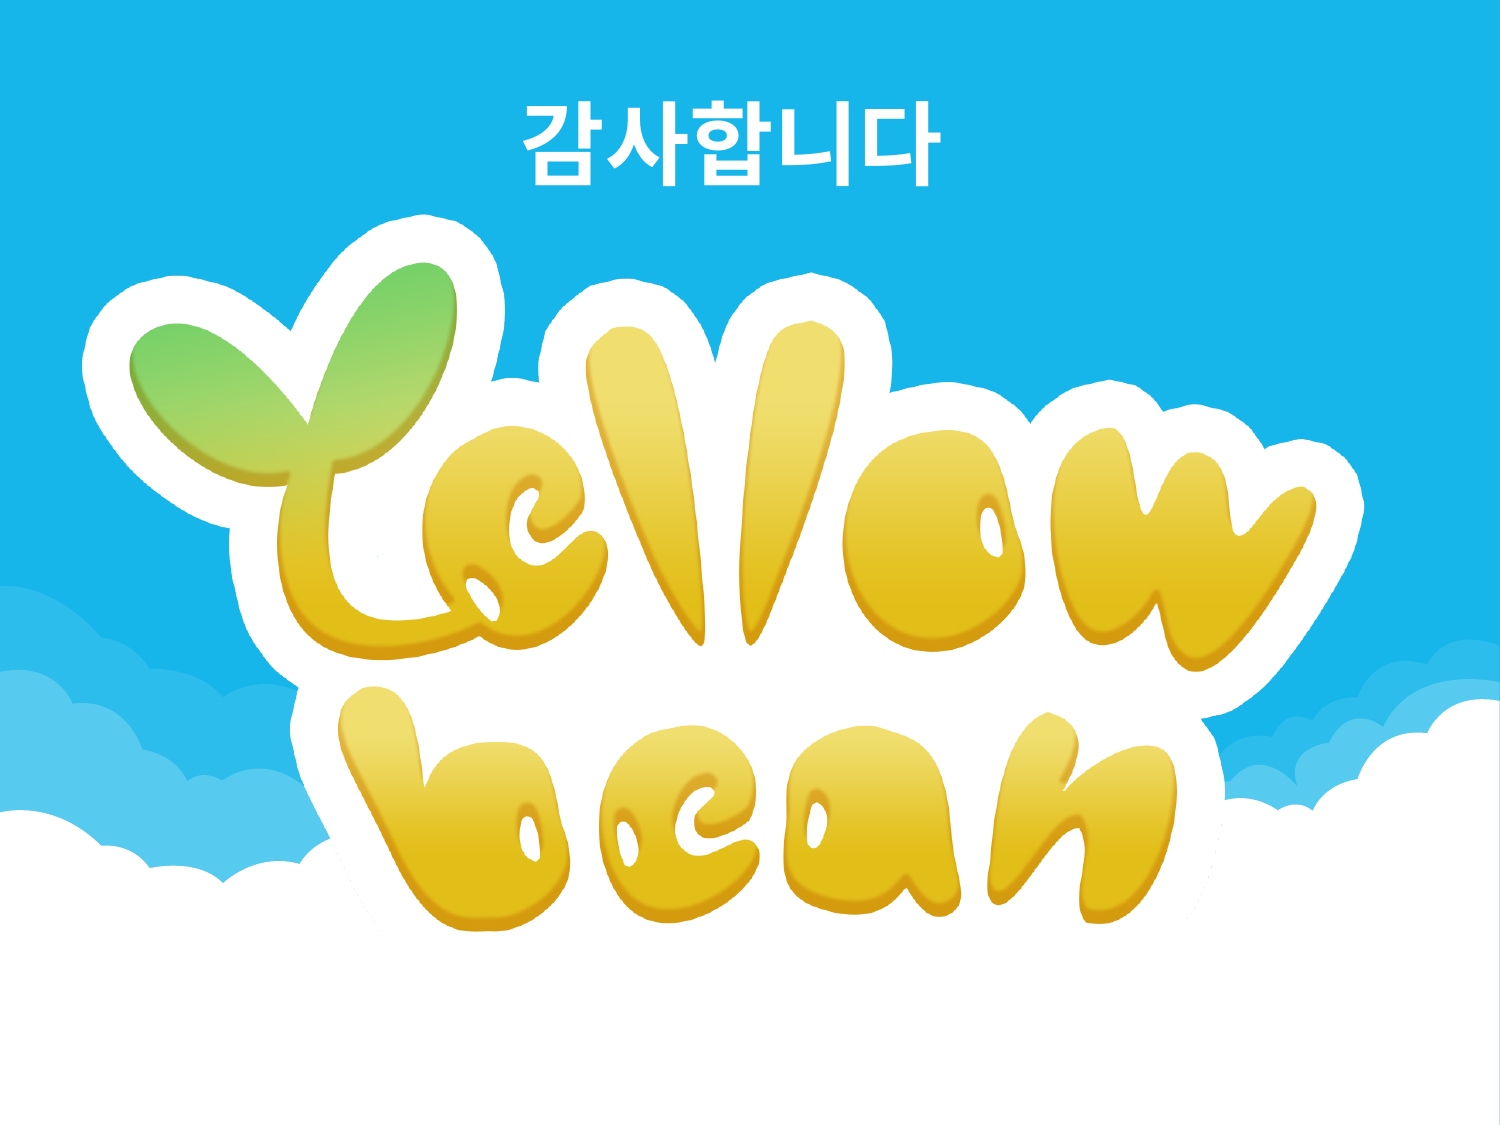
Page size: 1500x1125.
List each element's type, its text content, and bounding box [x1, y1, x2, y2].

title 감사합니다 [293, 30, 1172, 207]
picture [72, 207, 1392, 1002]
